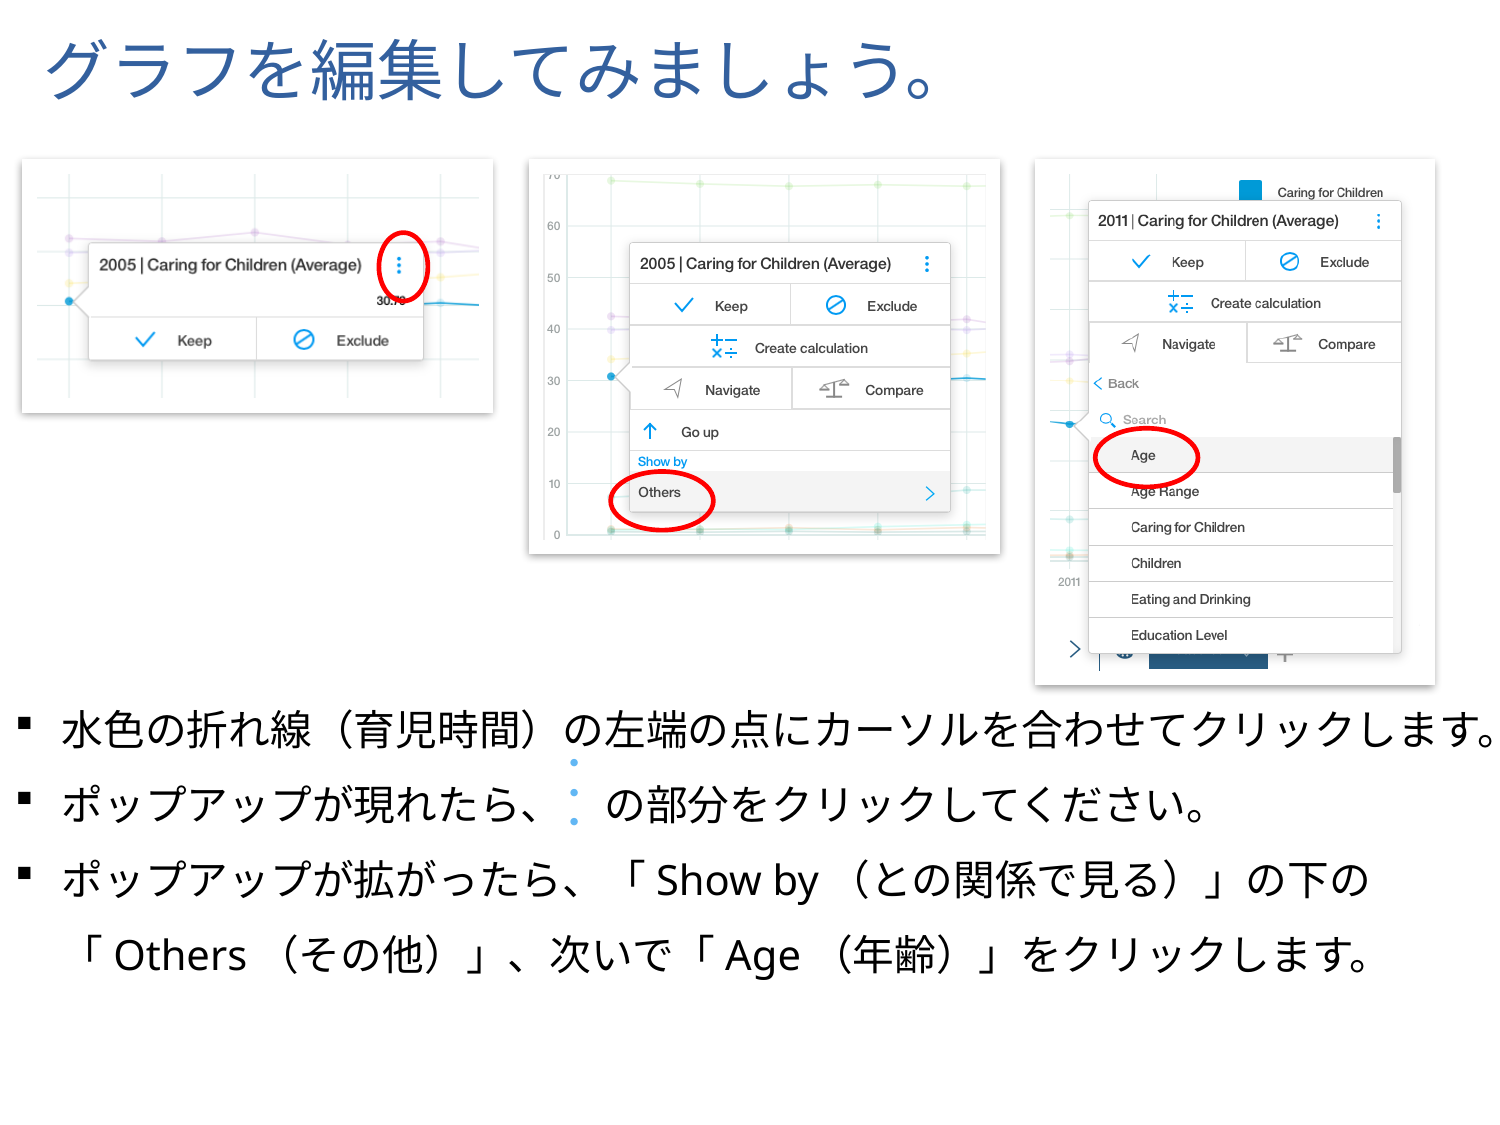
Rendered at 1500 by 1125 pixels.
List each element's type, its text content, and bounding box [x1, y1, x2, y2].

text_box 水色の折れ線（育児時間）の左端の点にカーソルを合わせてクリックします。 ポップアップが現れたら、 の部分をクリックしてください。 ポップアップが拡がったら、「Show by（との関係で見る）」の下の「Others（その他）」、次いで「Age（年齢）」をクリックします。 [0, 671, 1500, 987]
picture [36, 173, 479, 399]
picture [543, 173, 986, 540]
picture [1049, 173, 1421, 671]
text_box グラフを編集してみましょう。 [28, 21, 1500, 196]
text_box ・・・ [550, 734, 600, 852]
